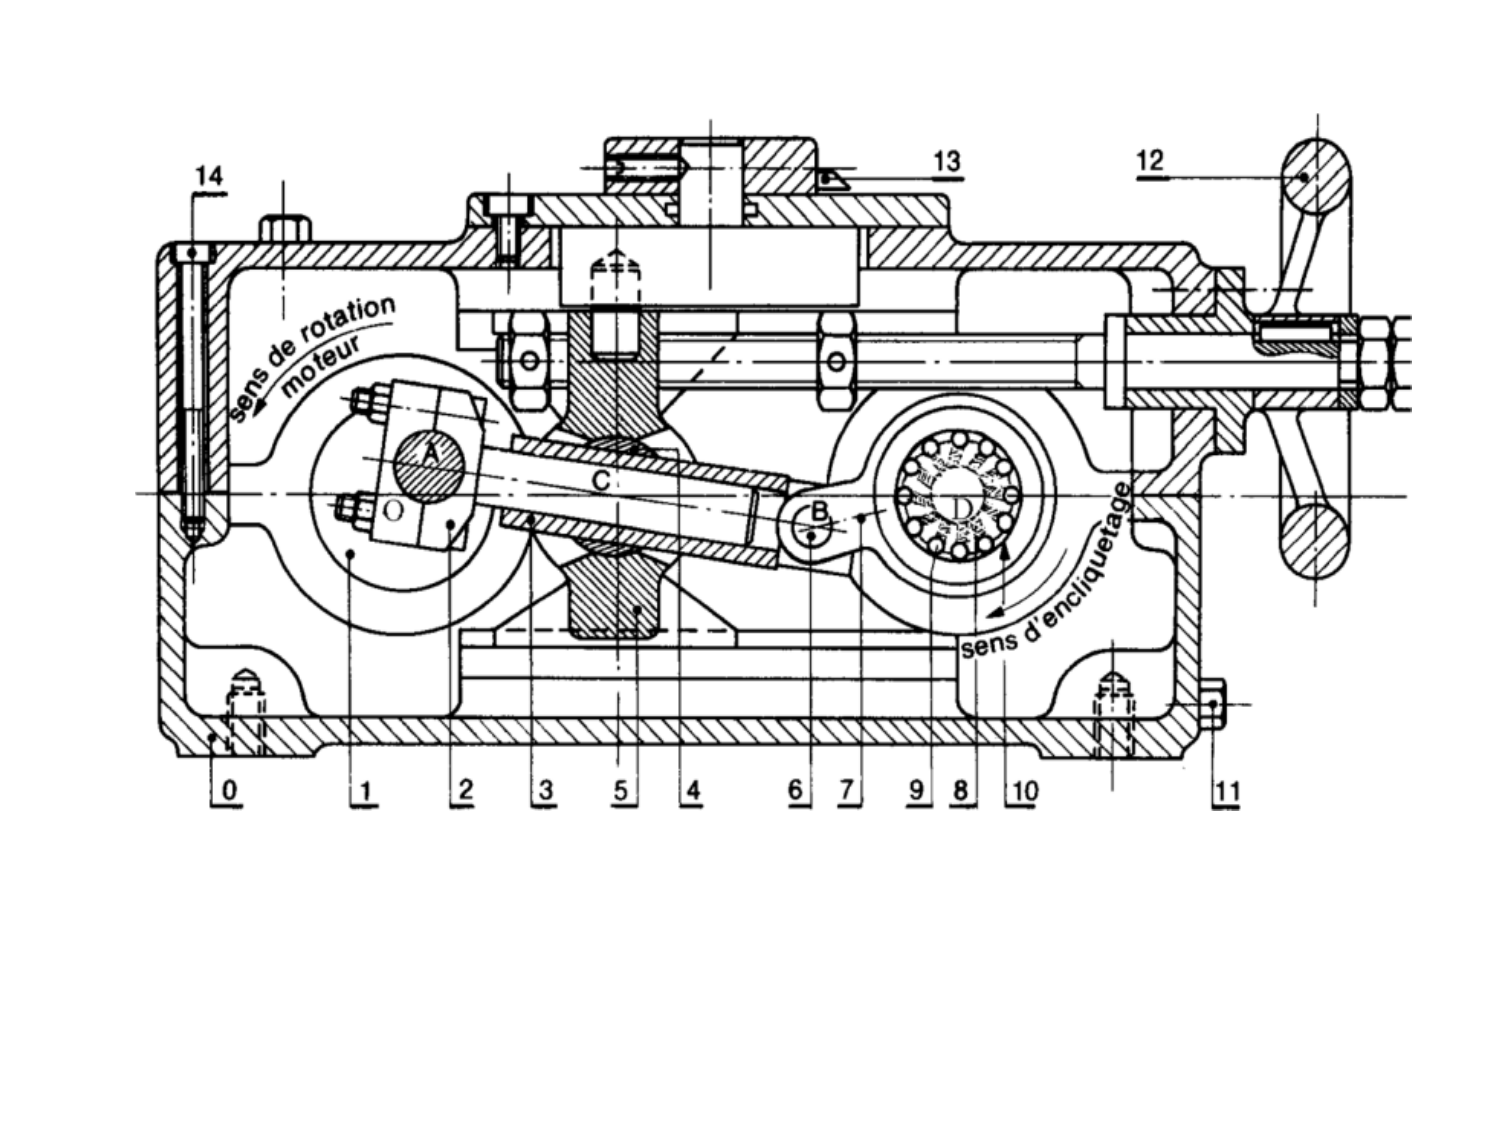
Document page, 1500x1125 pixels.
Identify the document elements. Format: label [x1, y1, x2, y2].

picture [135, 113, 1412, 811]
